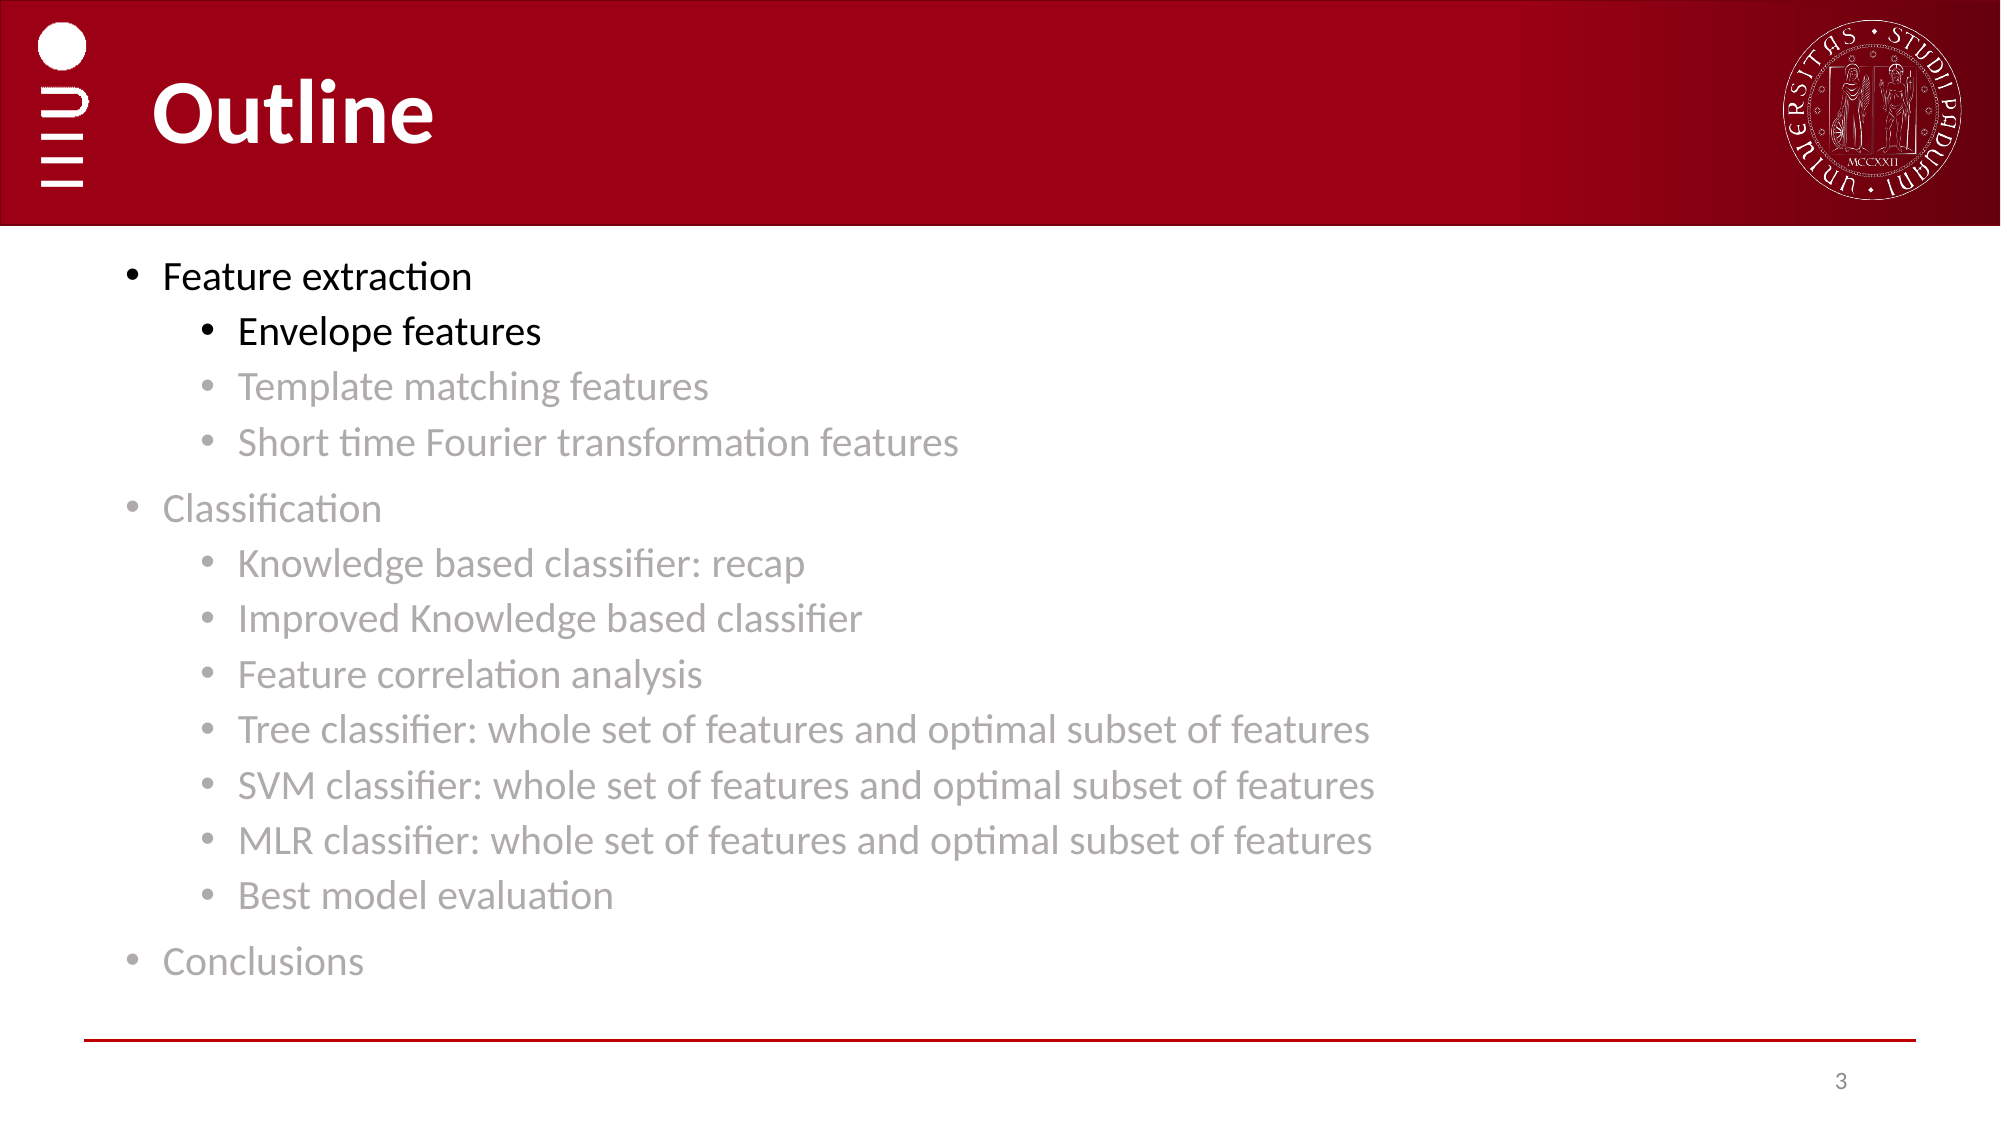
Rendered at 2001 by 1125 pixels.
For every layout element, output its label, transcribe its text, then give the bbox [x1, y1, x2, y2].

list Feature extraction Envelope features Template matching features Short time Fourier transformation features Classification Knowledge based classifier: recap Improved Knowledge based classifier Feature correlation analysis Tree classifier: whole set of features and optimal subset of features SVM classifier: whole set of features and optimal subset of features MLR classifier: whole set of features and optimal subset of features Best model evaluation Conclusions [110, 246, 1767, 879]
title Outline [137, 34, 1610, 194]
picture [1783, 20, 1963, 200]
slide_number 3 [1412, 1049, 1863, 1110]
